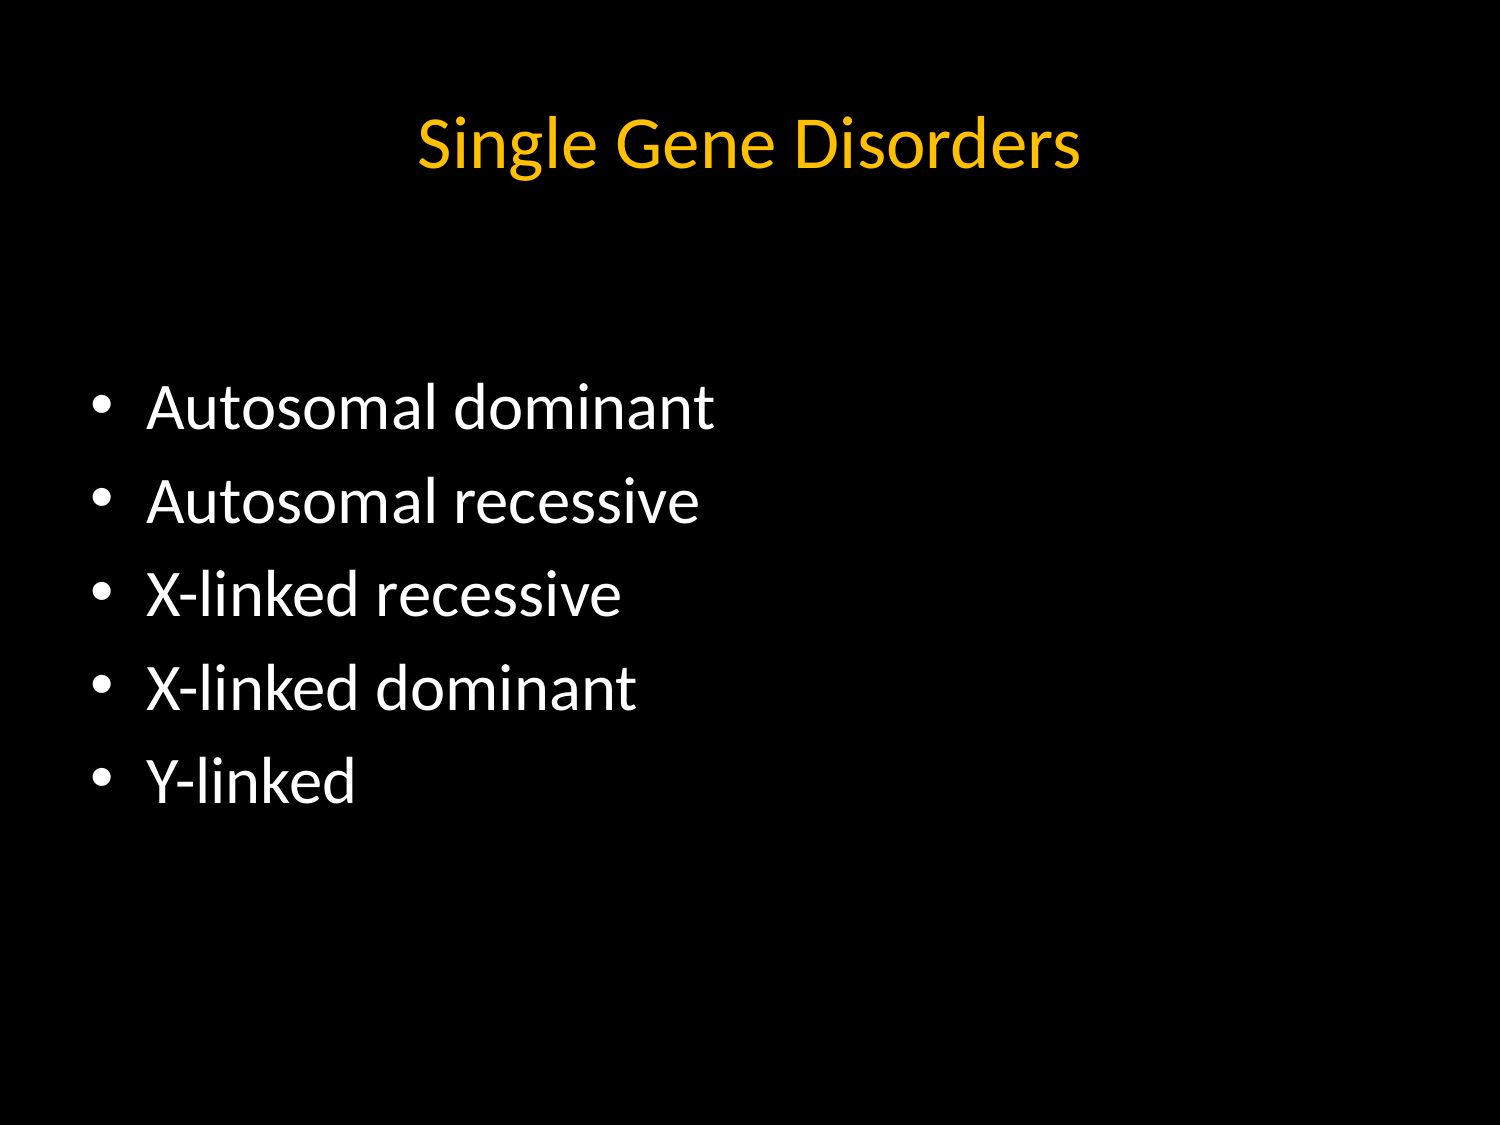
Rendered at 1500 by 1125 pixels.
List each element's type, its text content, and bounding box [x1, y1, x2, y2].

list Autosomal dominant Autosomal recessive X-linked recessive X-linked dominant Y-linked [75, 262, 1425, 1005]
title Single Gene Disorders [75, 45, 1425, 233]
